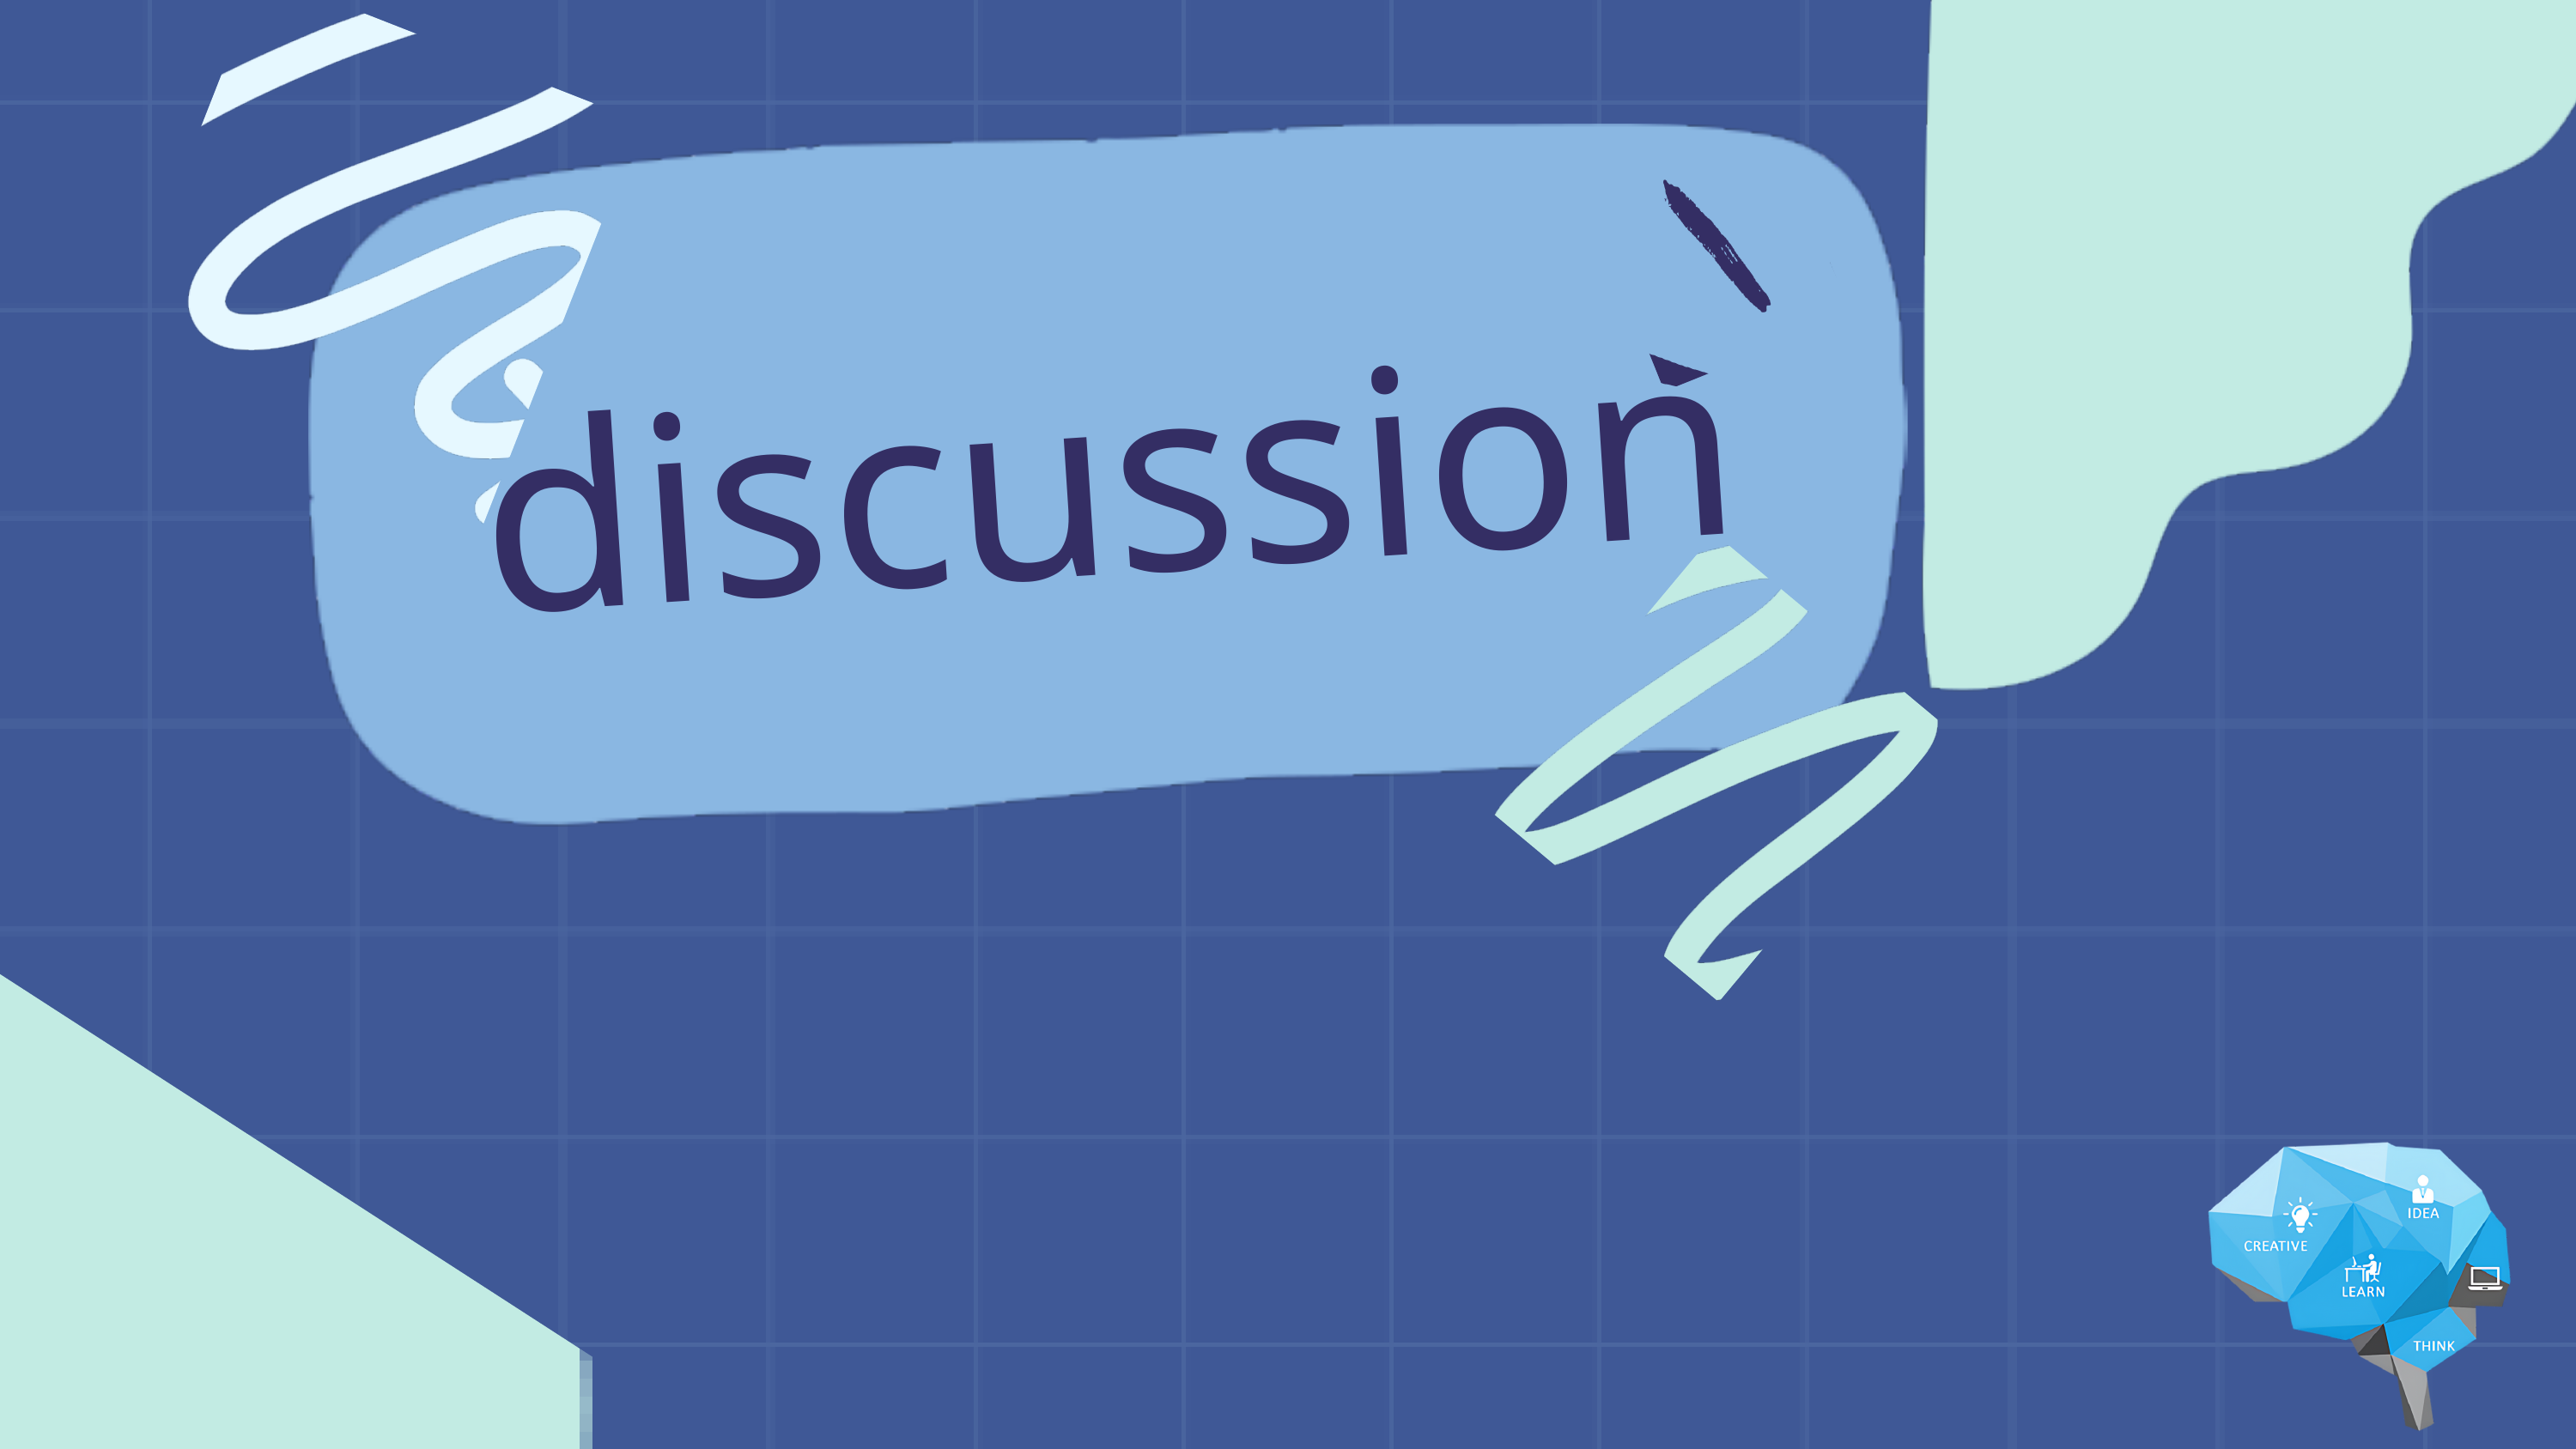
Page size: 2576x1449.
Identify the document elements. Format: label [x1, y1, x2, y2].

text_box [0, 0, 2576, 1449]
